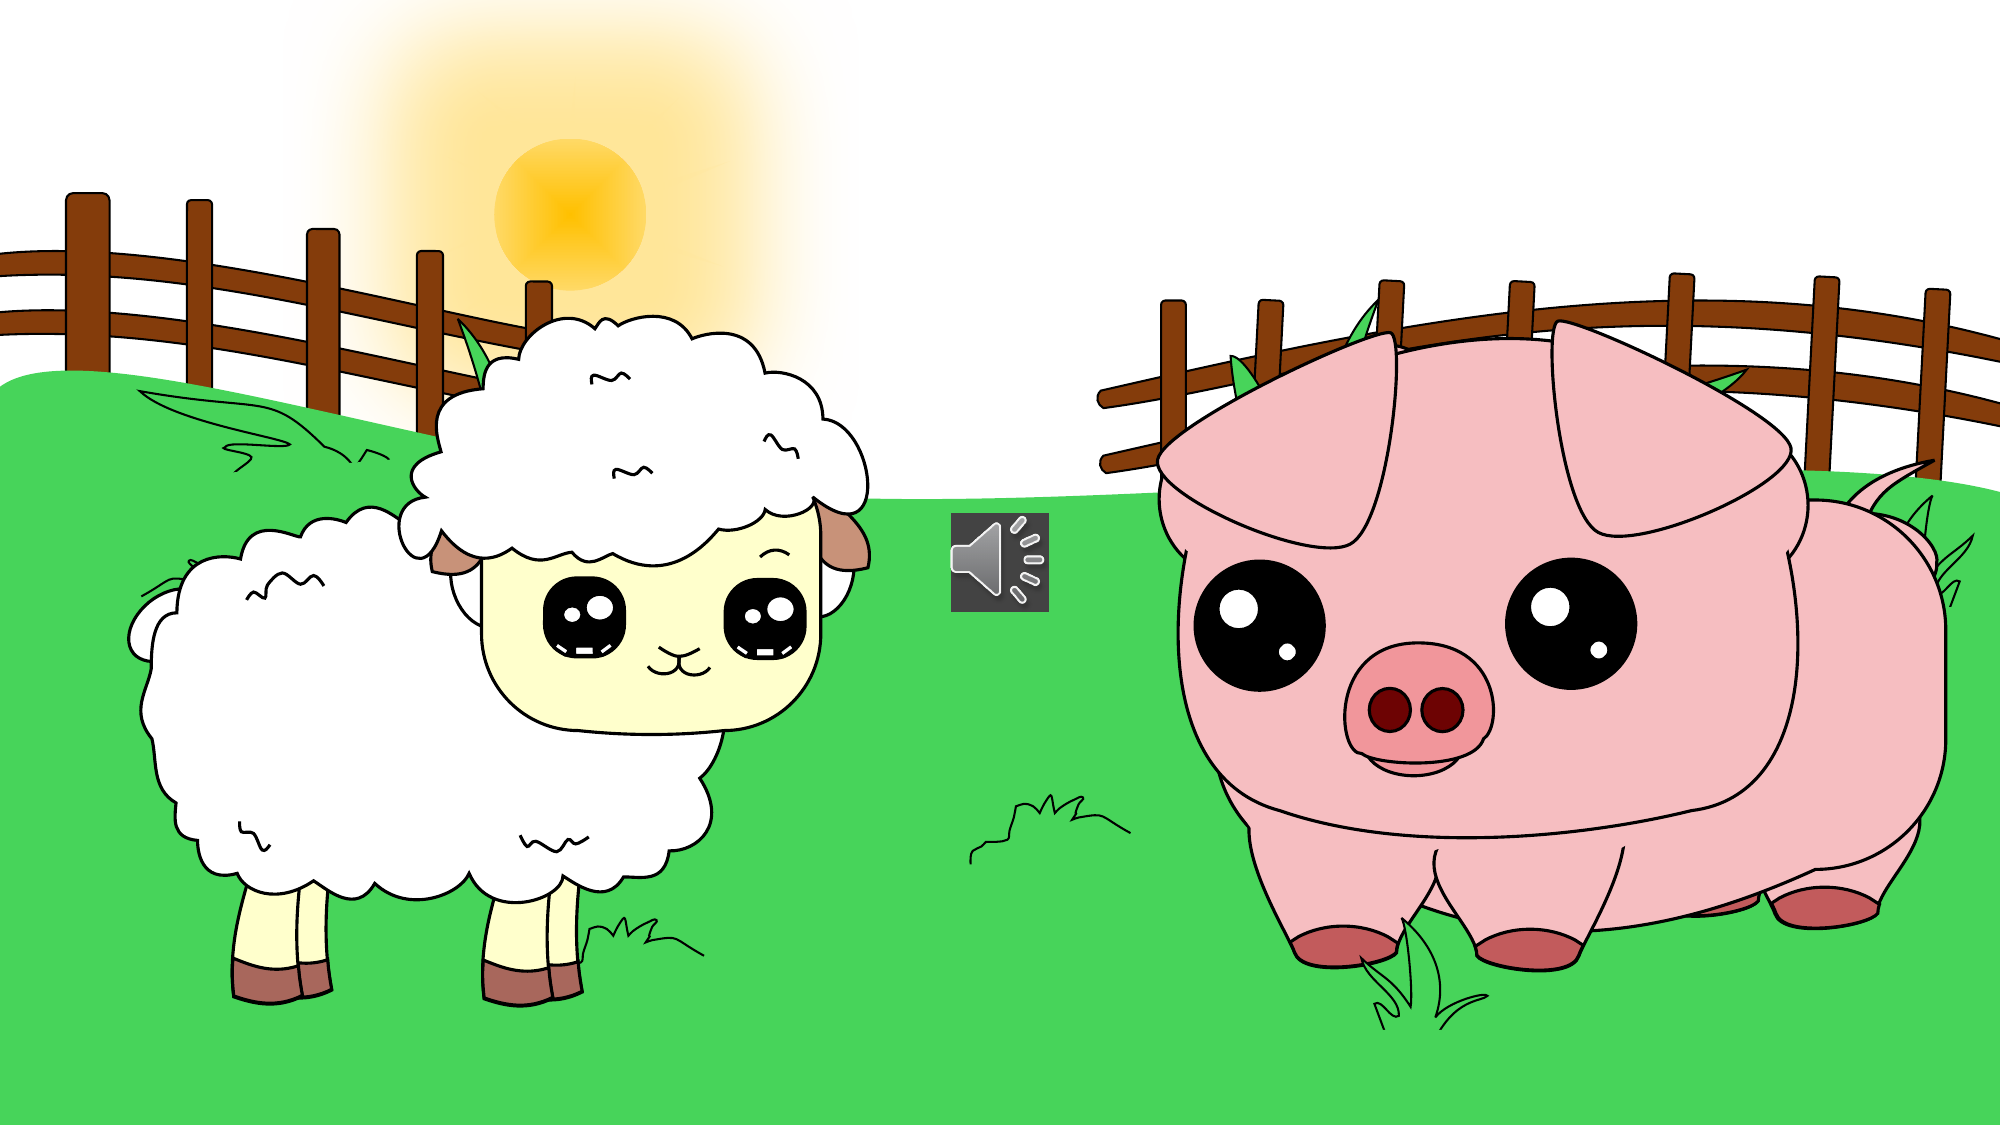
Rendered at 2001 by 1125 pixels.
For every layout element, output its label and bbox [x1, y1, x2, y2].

text_box [123, 311, 870, 1007]
text_box [427, 75, 735, 192]
text_box [0, 192, 2000, 1125]
text_box [1158, 310, 1947, 972]
picture [949, 511, 1051, 613]
